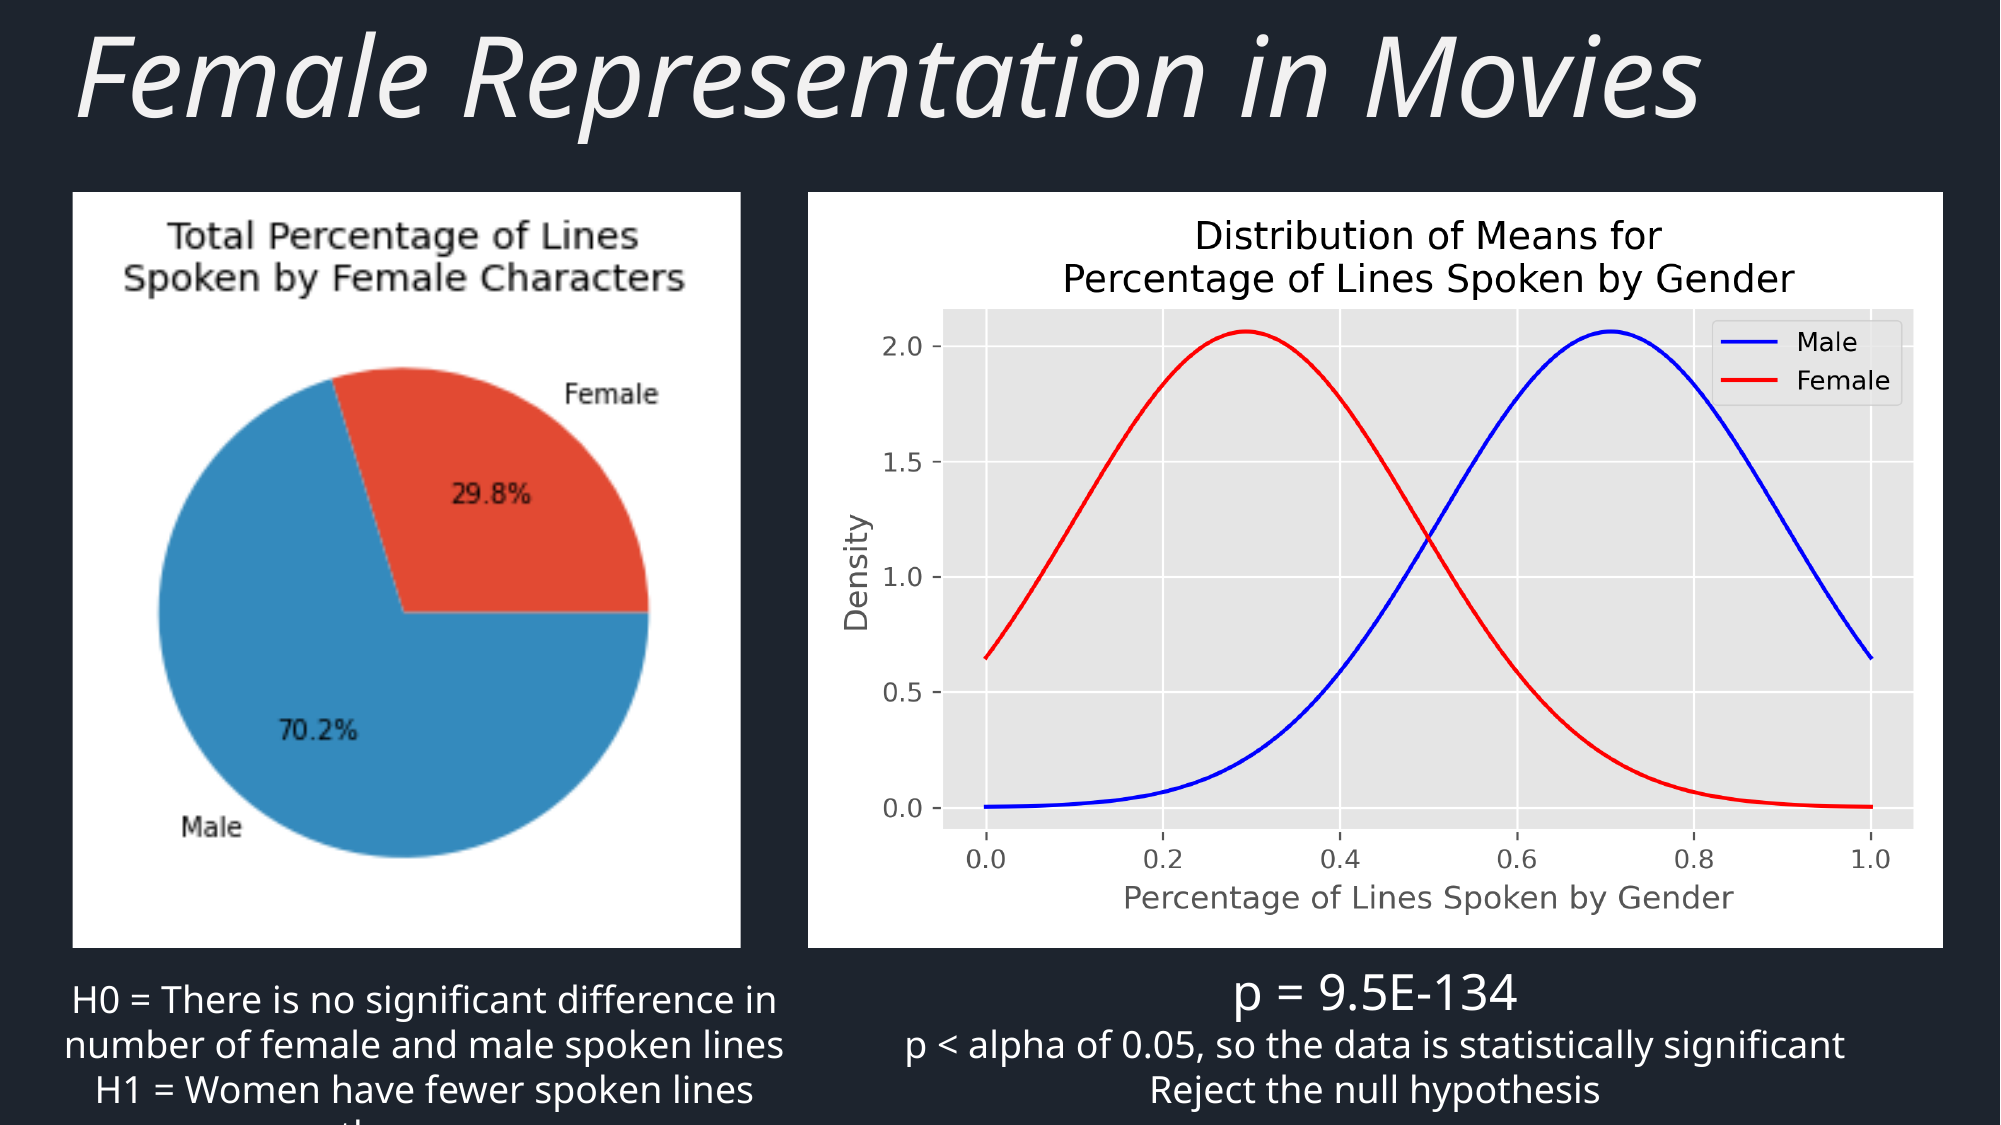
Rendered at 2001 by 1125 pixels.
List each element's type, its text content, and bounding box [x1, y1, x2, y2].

text_box H0 = There is no significant difference in number of female and male spoken lines H1 = Women have fewer spoken lines than men [40, 968, 809, 1125]
text_box p = 9.5E-134 p < alpha of 0.05, so the data is statistically significant Reject the null hypothesis [889, 953, 1862, 1119]
title Female Representation in Movies [73, 20, 1928, 208]
picture [808, 191, 1943, 949]
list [72, 191, 741, 949]
